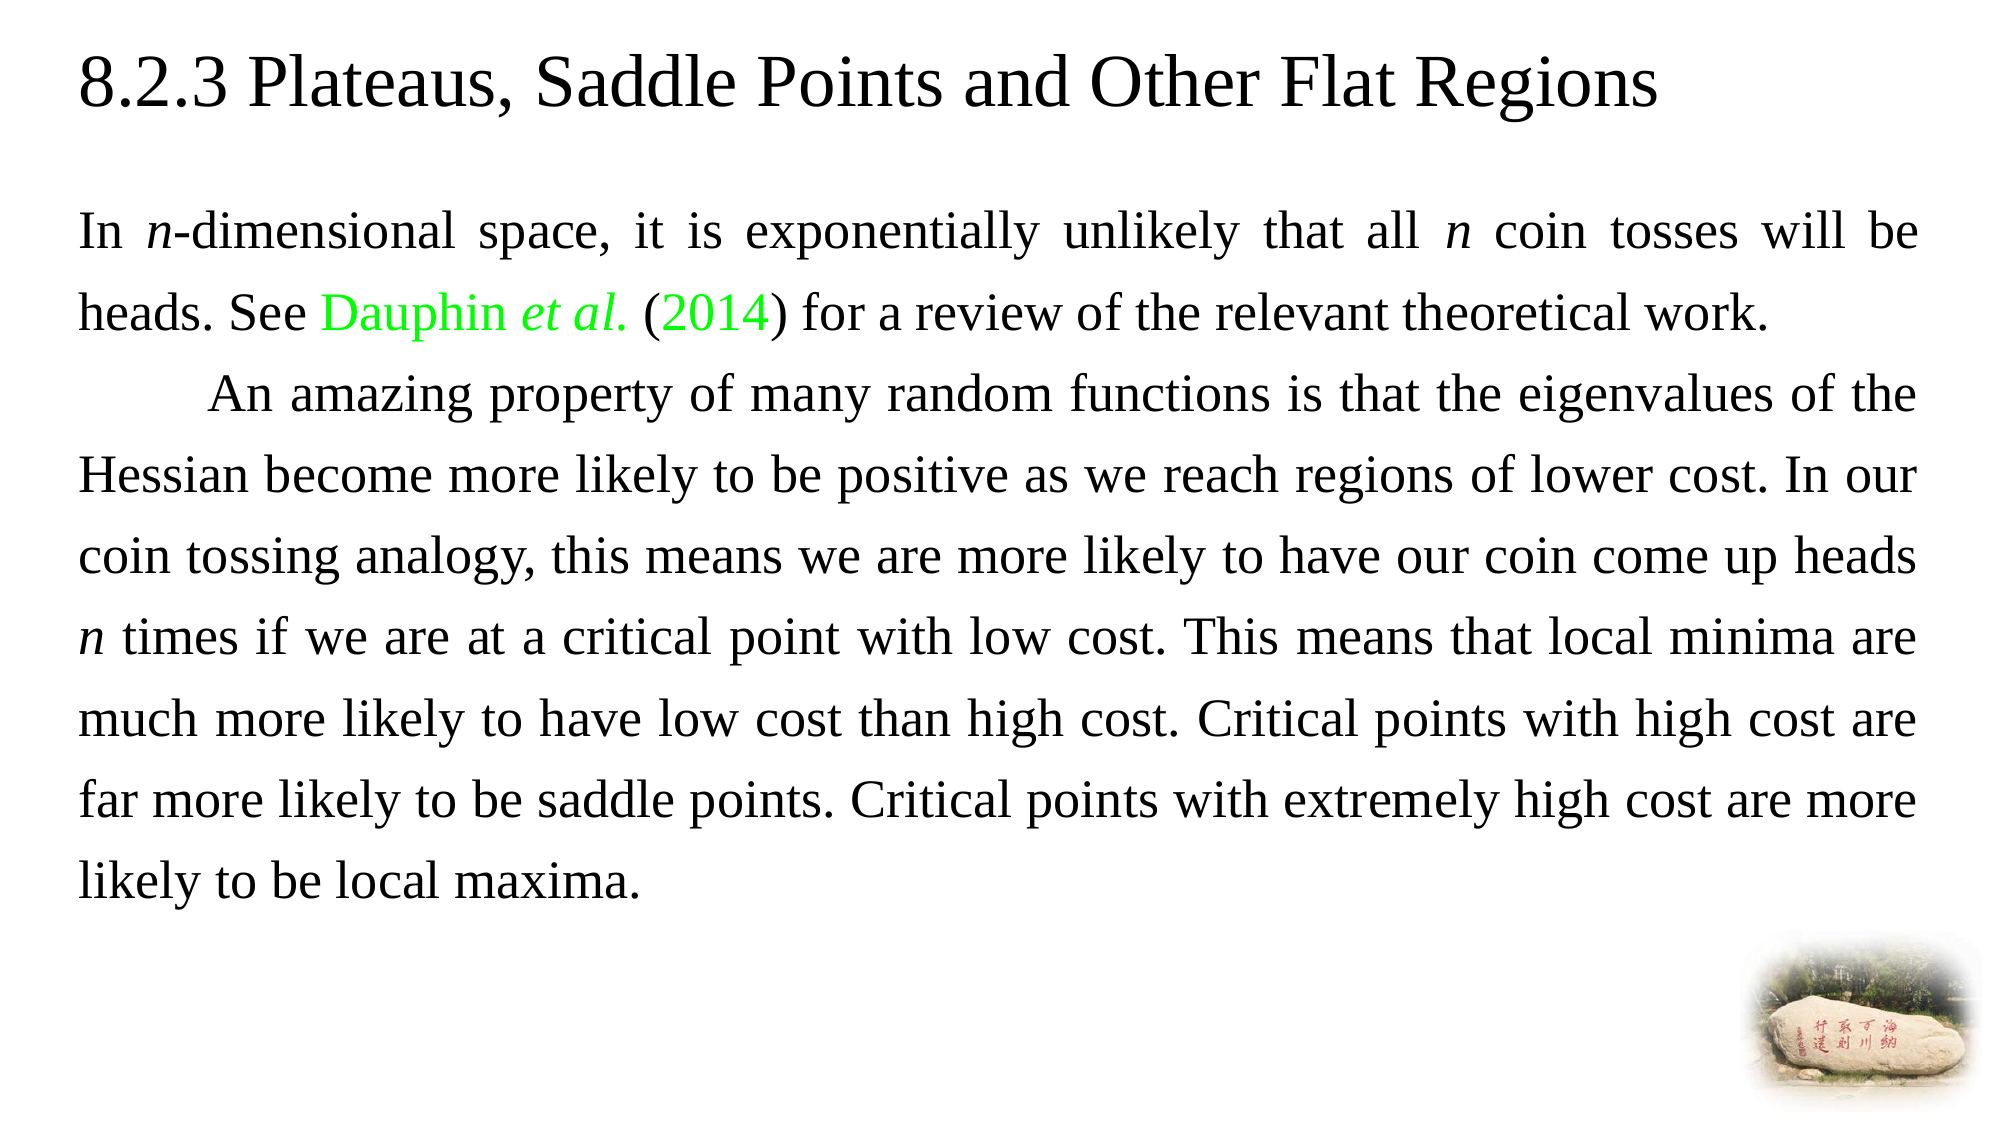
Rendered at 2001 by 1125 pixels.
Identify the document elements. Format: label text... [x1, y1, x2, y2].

list In n-dimensional space, it is exponentially unlikely that all n coin tosses will be heads. See Dauphin et al. (2014) for a review of the relevant theoretical work. An amazing property of many random functions is that the eigenvalues of the Hessian become more likely to be positive as we reach regions of lower cost. In our coin tossing analogy, this means we are more likely to have our coin come up heads n times if we are at a critical point with low cost. This means that local minima are much more likely to have low cost than high cost. Critical points with high cost are far more likely to be saddle points. Critical points with extremely high cost are more likely to be local maxima. [63, 171, 1936, 1014]
picture [1740, 927, 1985, 1112]
title 8.2.3 Plateaus, Saddle Points and Other Flat Regions [63, 21, 1936, 142]
